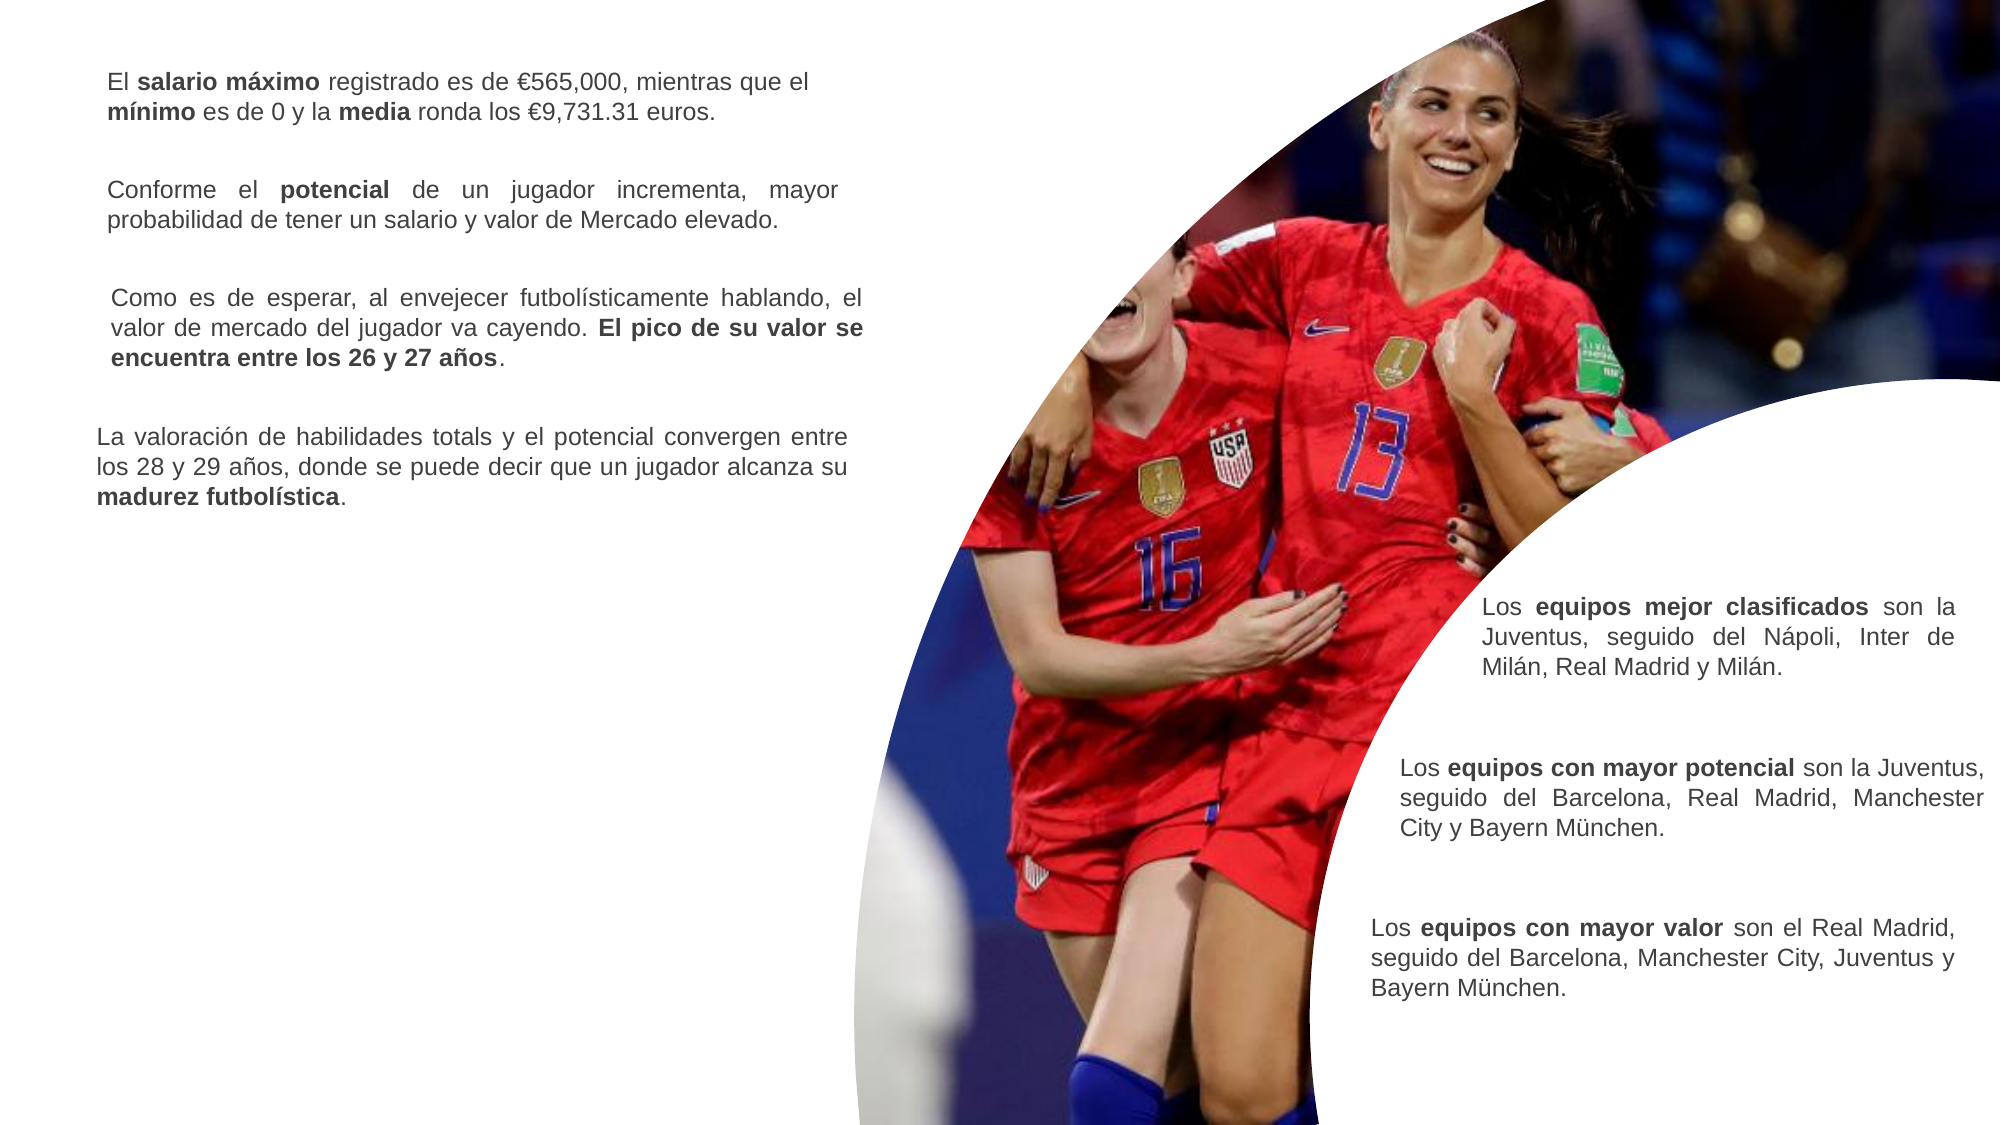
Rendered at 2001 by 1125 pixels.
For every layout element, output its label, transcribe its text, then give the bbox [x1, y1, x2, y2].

picture [854, 0, 2000, 1125]
text_box Como es de esperar, al envejecer futbolísticamente hablando, el valor de mercado del jugador va cayendo. El pico de su valor se encuentra entre los 26 y 27 años. [96, 274, 854, 380]
text_box La valoración de habilidades totals y el potencial convergen entre los 28 y 29 años, donde se puede decir que un jugador alcanza su madurez futbolística. [81, 413, 854, 518]
text_box Conforme el potencial de un jugador incrementa, mayor probabilidad de tener un salario y valor de Mercado elevado. [92, 165, 854, 241]
text_box El salario máximo registrado es de €565,000, mientras que el mínimo es de 0 y la media ronda los €9,731.31 euros. [92, 58, 825, 133]
